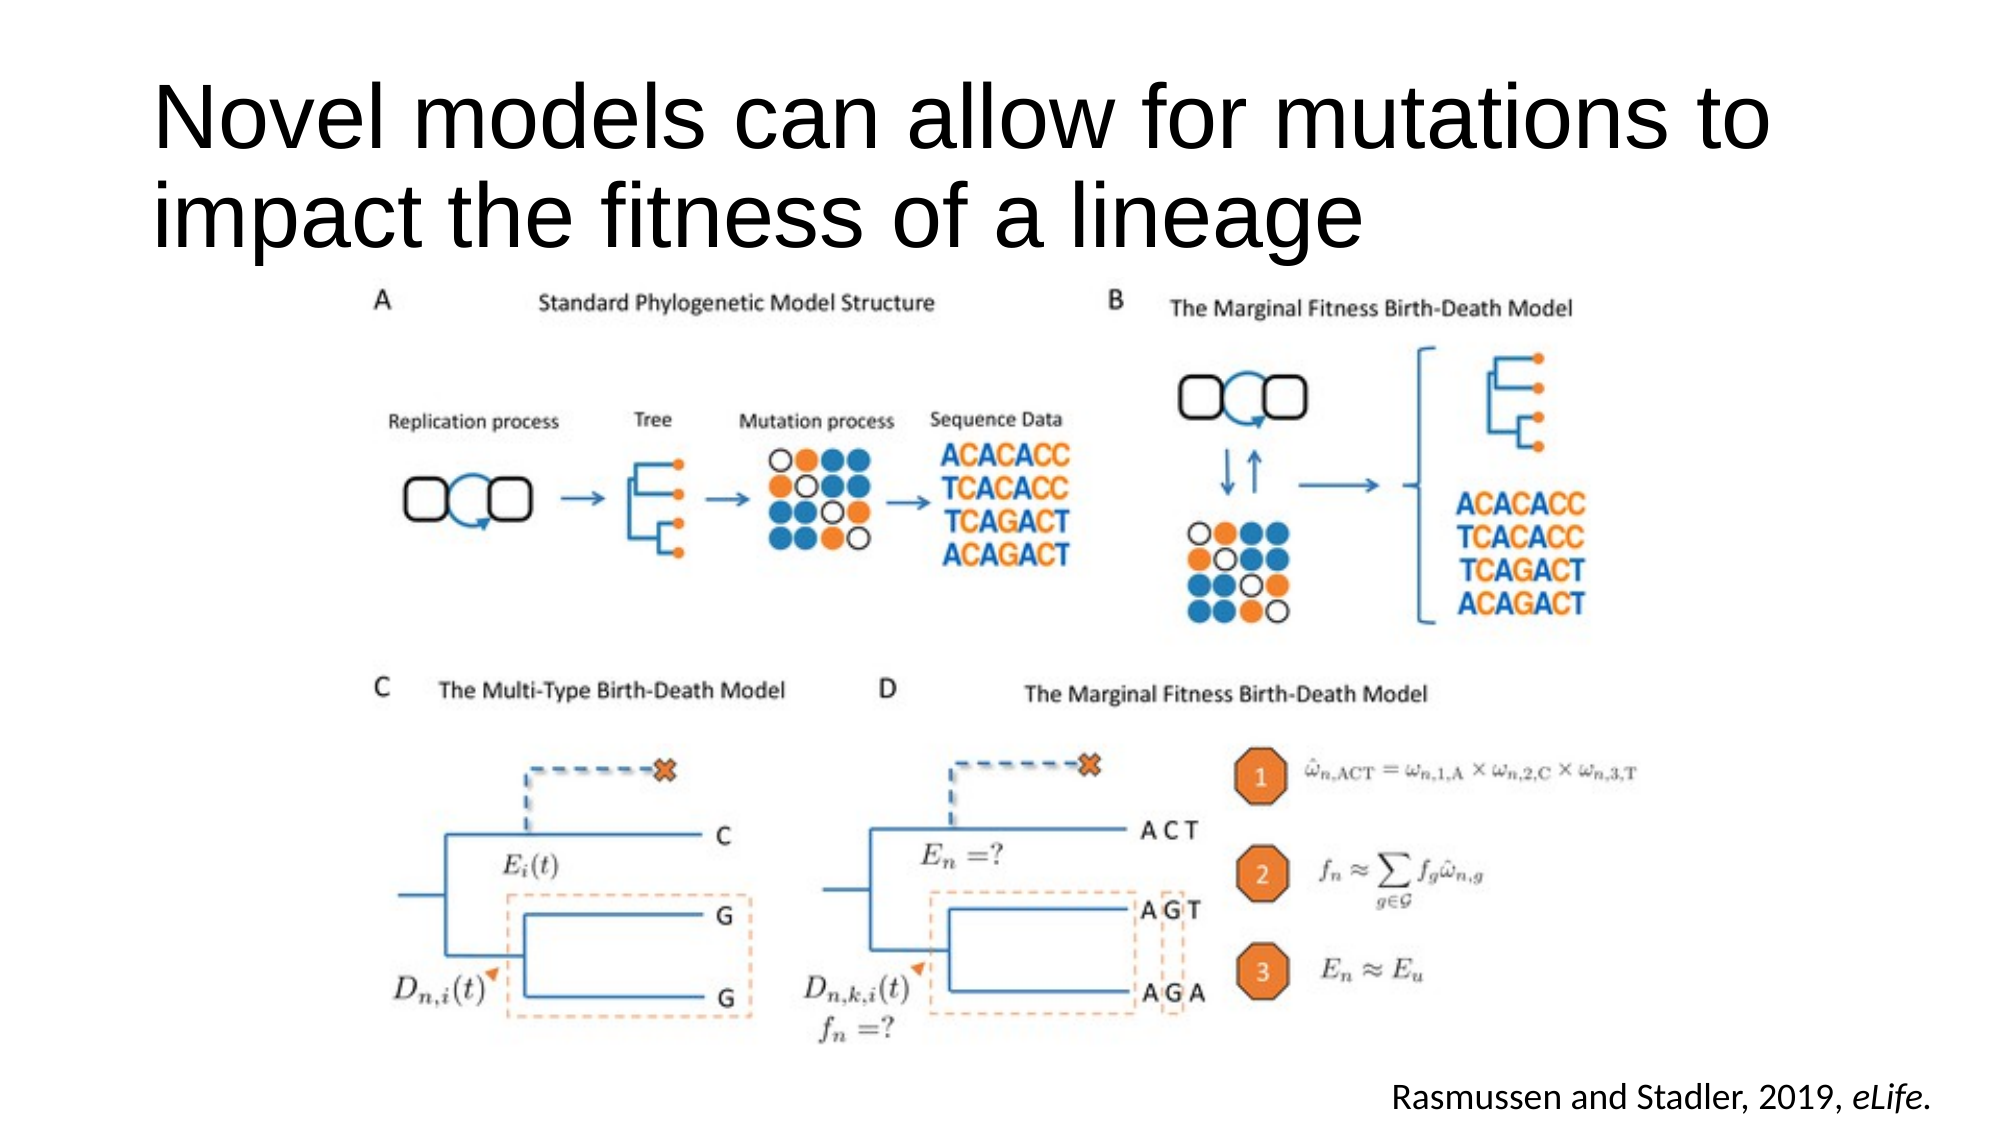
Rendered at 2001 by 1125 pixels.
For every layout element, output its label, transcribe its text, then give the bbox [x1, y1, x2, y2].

picture [357, 277, 1643, 1059]
title Novel models can allow for mutations to impact the fitness of a lineage [137, 59, 1863, 278]
text_box Rasmussen and Stadler, 2019, eLife. [1376, 1064, 2000, 1125]
